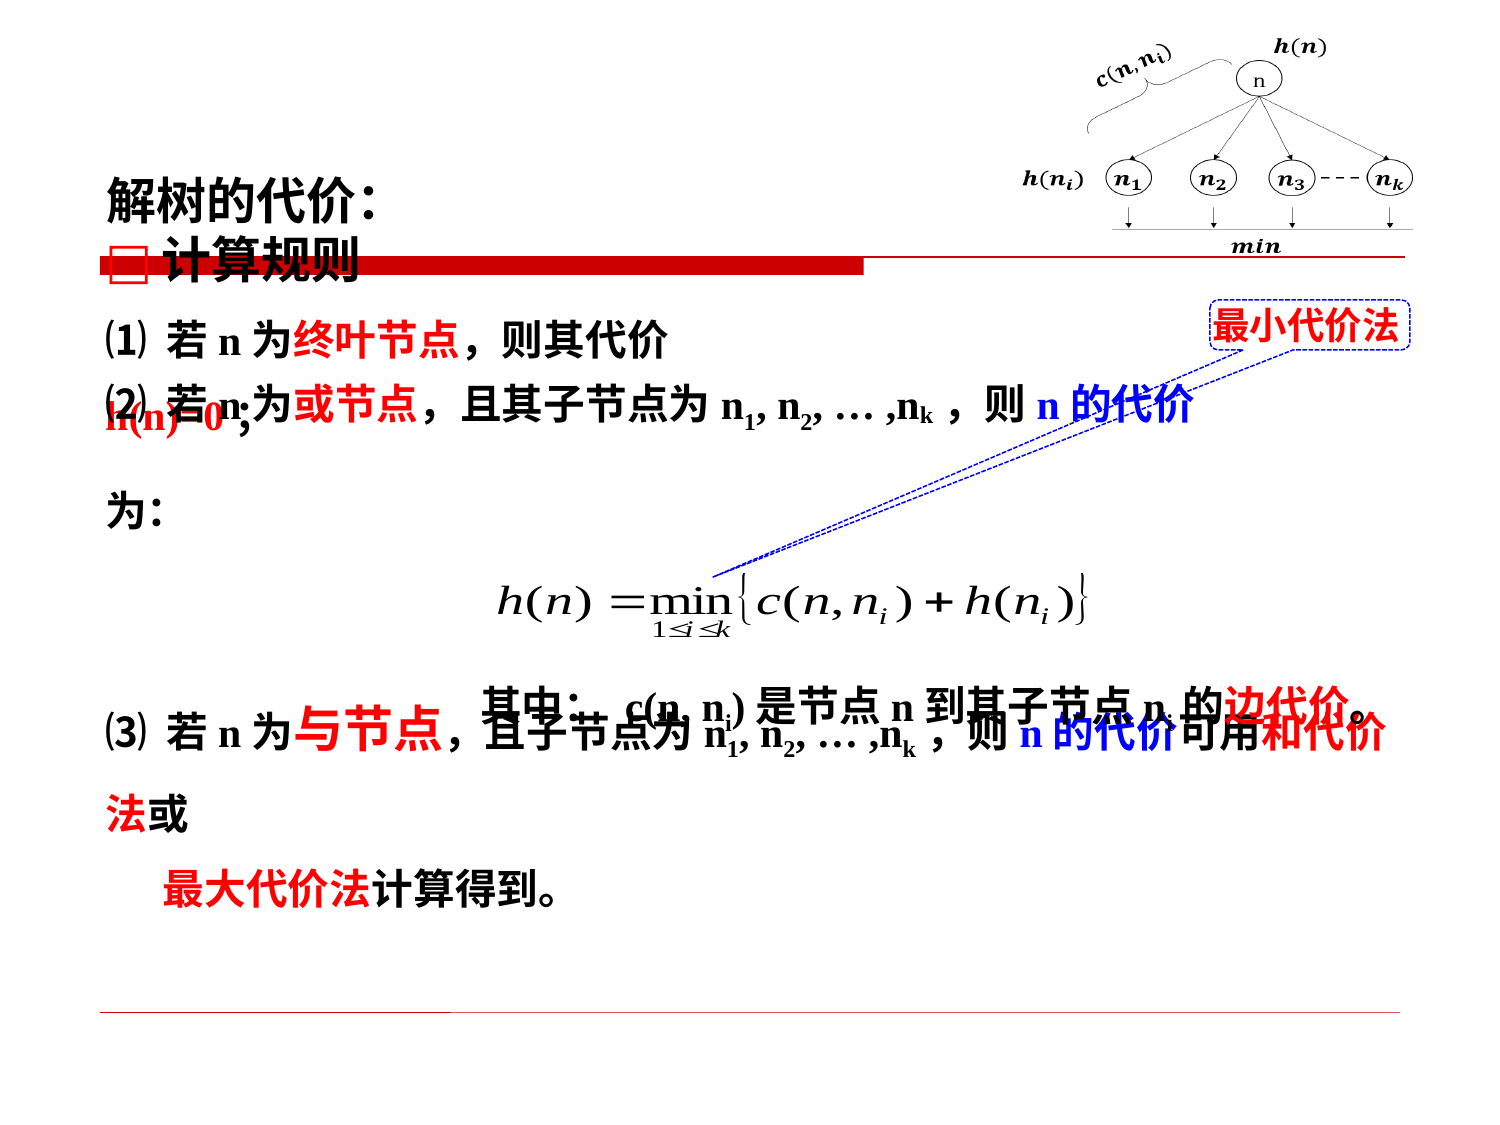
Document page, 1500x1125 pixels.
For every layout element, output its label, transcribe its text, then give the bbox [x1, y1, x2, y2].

text_box 最小代价法 [1046, 299, 1410, 434]
title 解树的代价： [106, 41, 400, 198]
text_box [105, 434, 1388, 737]
picture [1012, 31, 1413, 260]
text_box ⑶ 若n为与节点，且子节点为n1, n2, … ,nk，则n的代价可用和代价法或 最大代价法计算得到。 [105, 664, 1412, 913]
text_box 计算规则 ⑴ 若n为终叶节点，则其代价h(n)=0； [105, 198, 813, 434]
